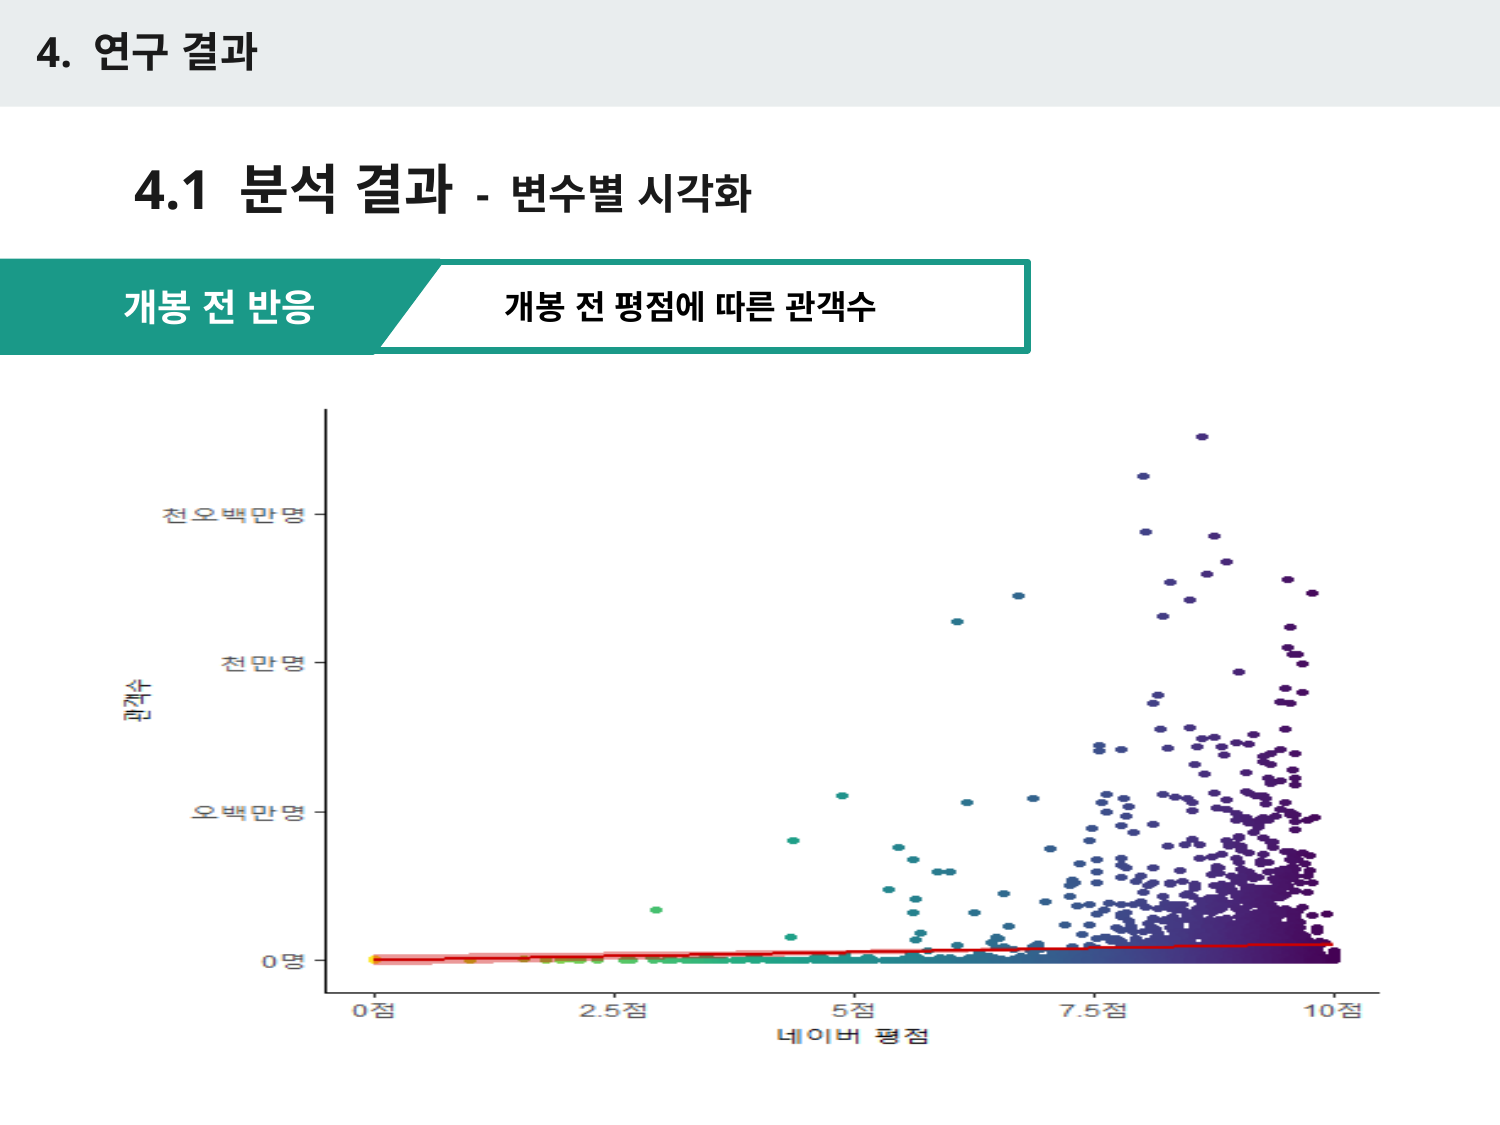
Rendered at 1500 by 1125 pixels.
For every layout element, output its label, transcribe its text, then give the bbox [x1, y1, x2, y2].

text_box 개봉 전 평점에 따른 관객수 [375, 261, 1028, 351]
text_box 4. 연구 결과 [0, 0, 1262, 103]
picture [100, 405, 1400, 1056]
title 4.1 분석 결과 - 변수별 시각화 [119, 140, 1381, 258]
text_box 개봉 전 반응 [0, 261, 440, 352]
